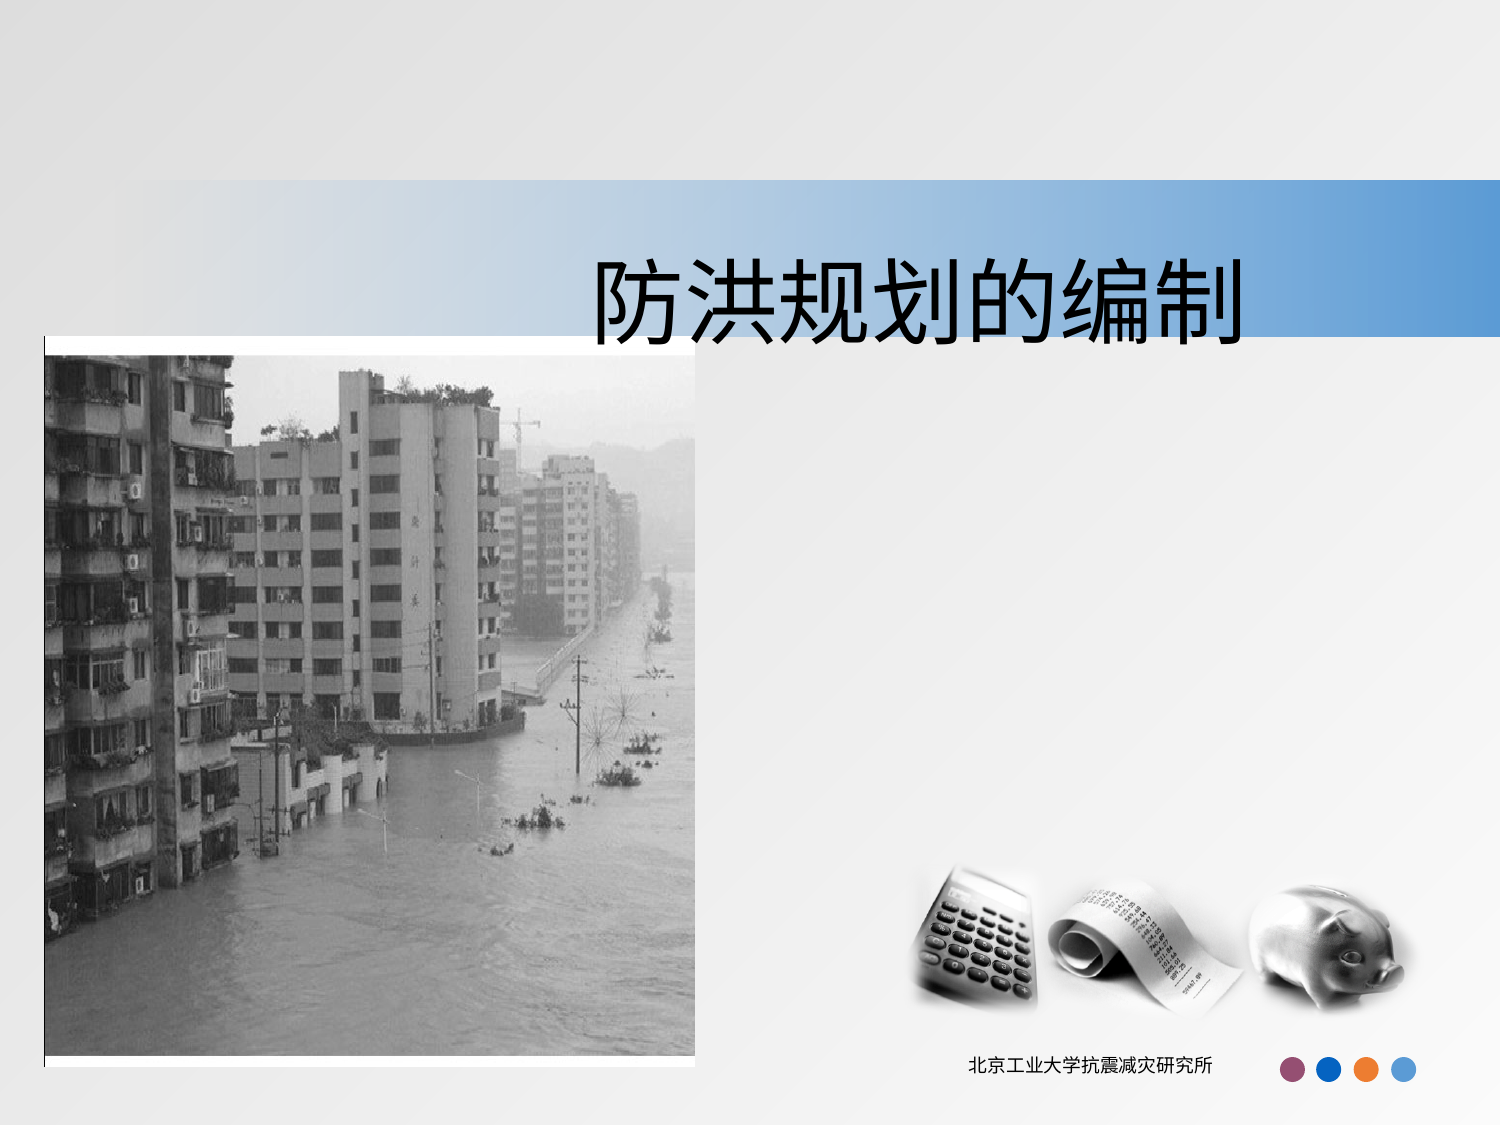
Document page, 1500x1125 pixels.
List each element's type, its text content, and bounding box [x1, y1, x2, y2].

text_box 防洪规划的编制 [432, 236, 1405, 364]
picture [902, 857, 1426, 1026]
picture [44, 336, 695, 1067]
